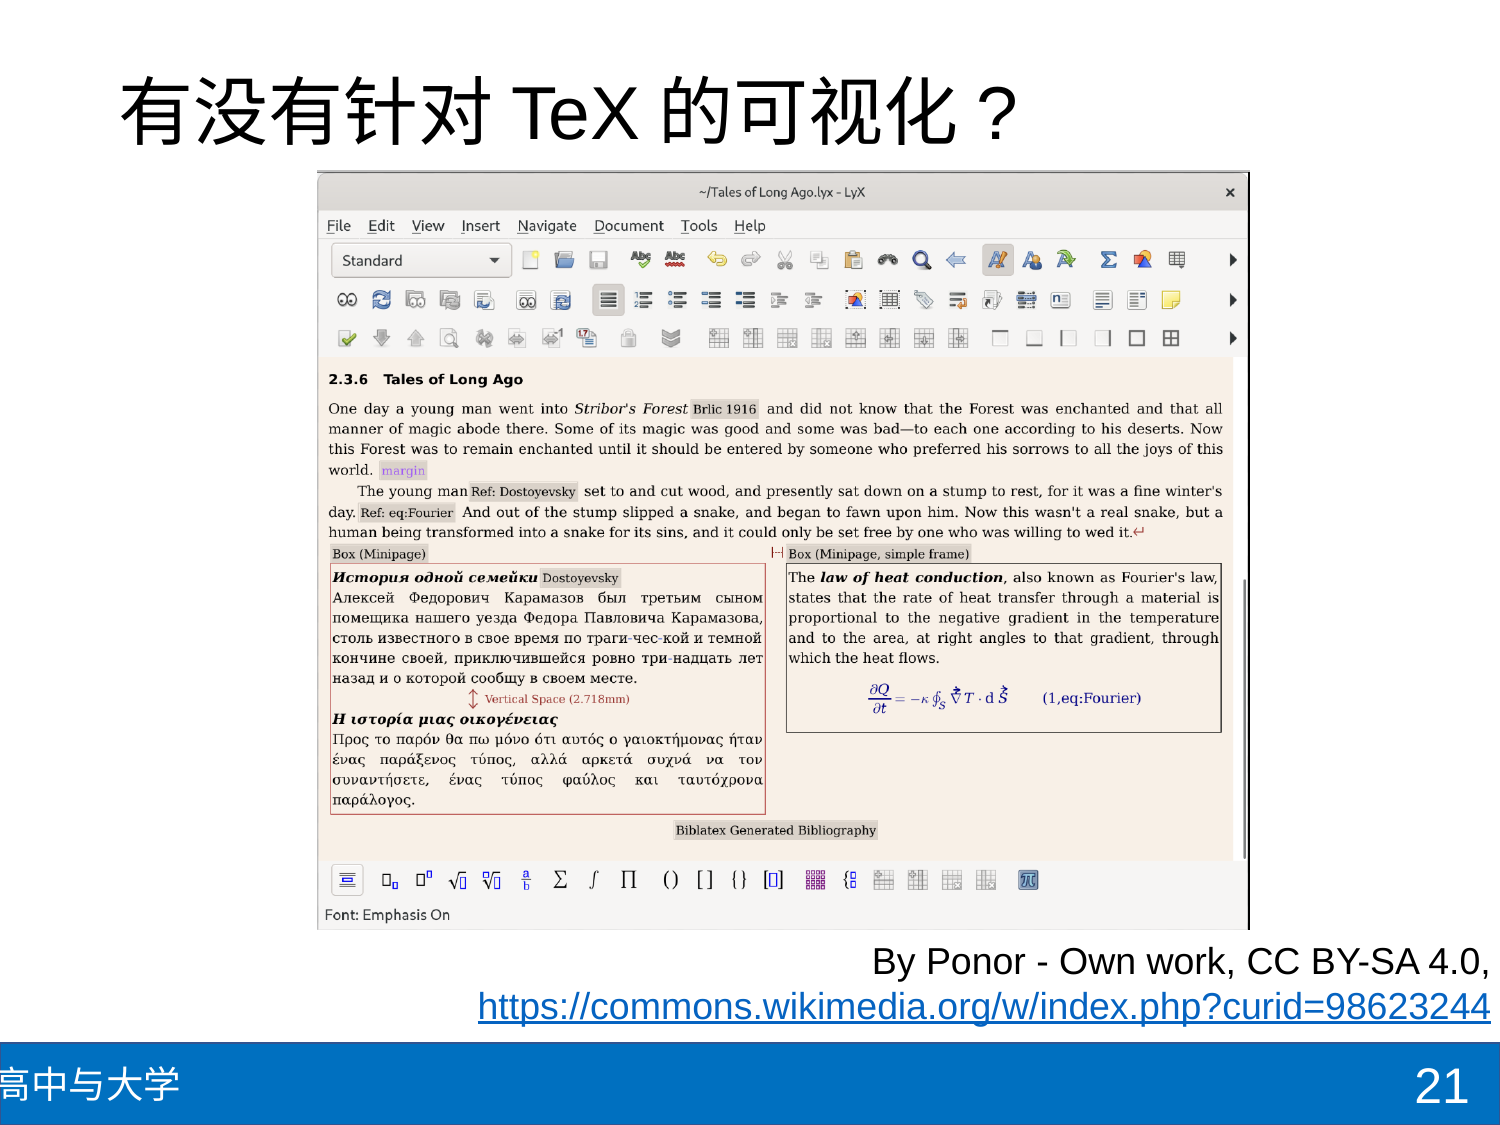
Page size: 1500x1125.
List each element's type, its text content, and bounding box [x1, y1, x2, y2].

slide_number 21 [1147, 1054, 1485, 1114]
title 有没有针对TeX的可视化? [103, 59, 1397, 171]
text_box By Ponor - Own work, CC BY-SA 4.0, https://commons.wikimedia.org/w/index.php?curid=98623244 [455, 929, 1500, 1035]
picture [317, 170, 1250, 930]
